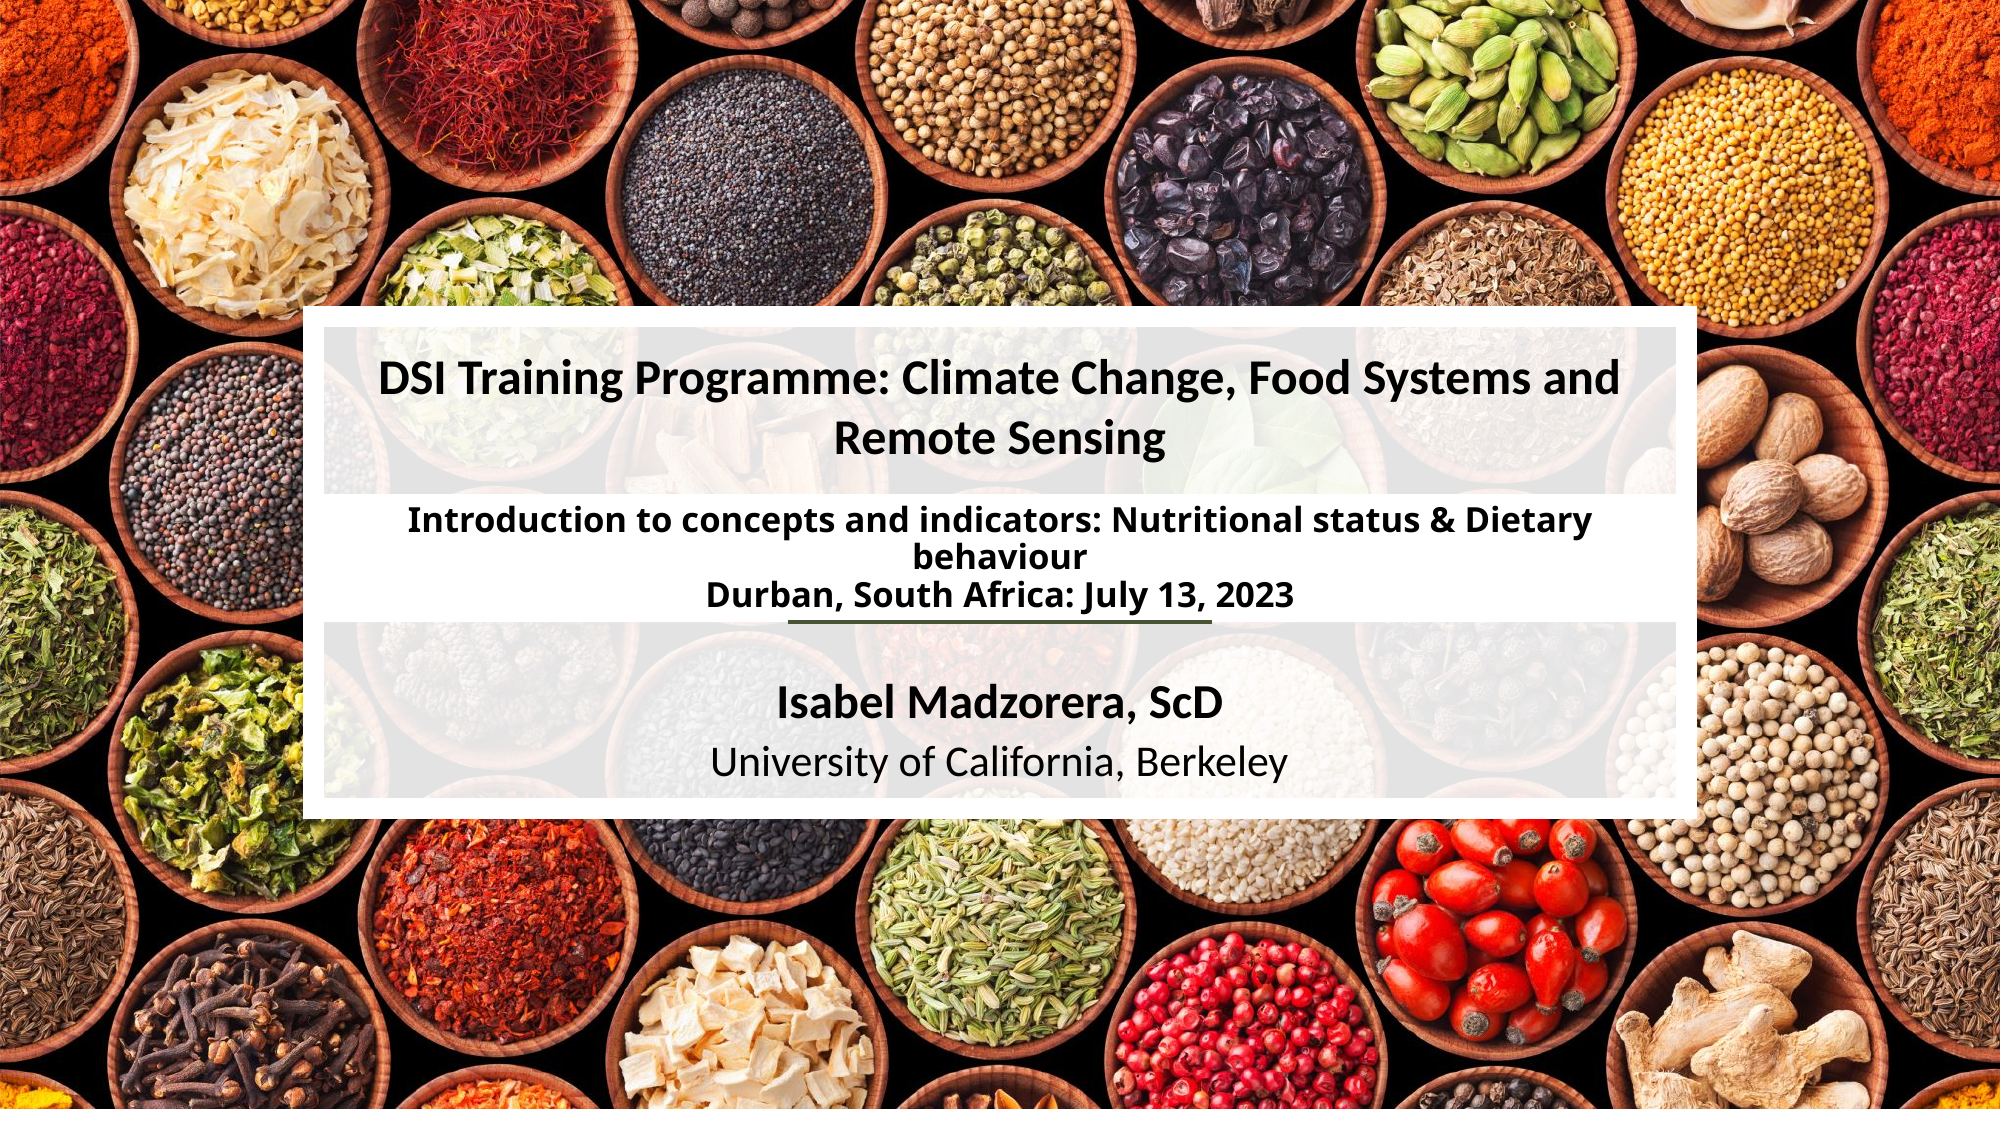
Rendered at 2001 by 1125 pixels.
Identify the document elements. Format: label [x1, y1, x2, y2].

list [0, 0, 2000, 1109]
